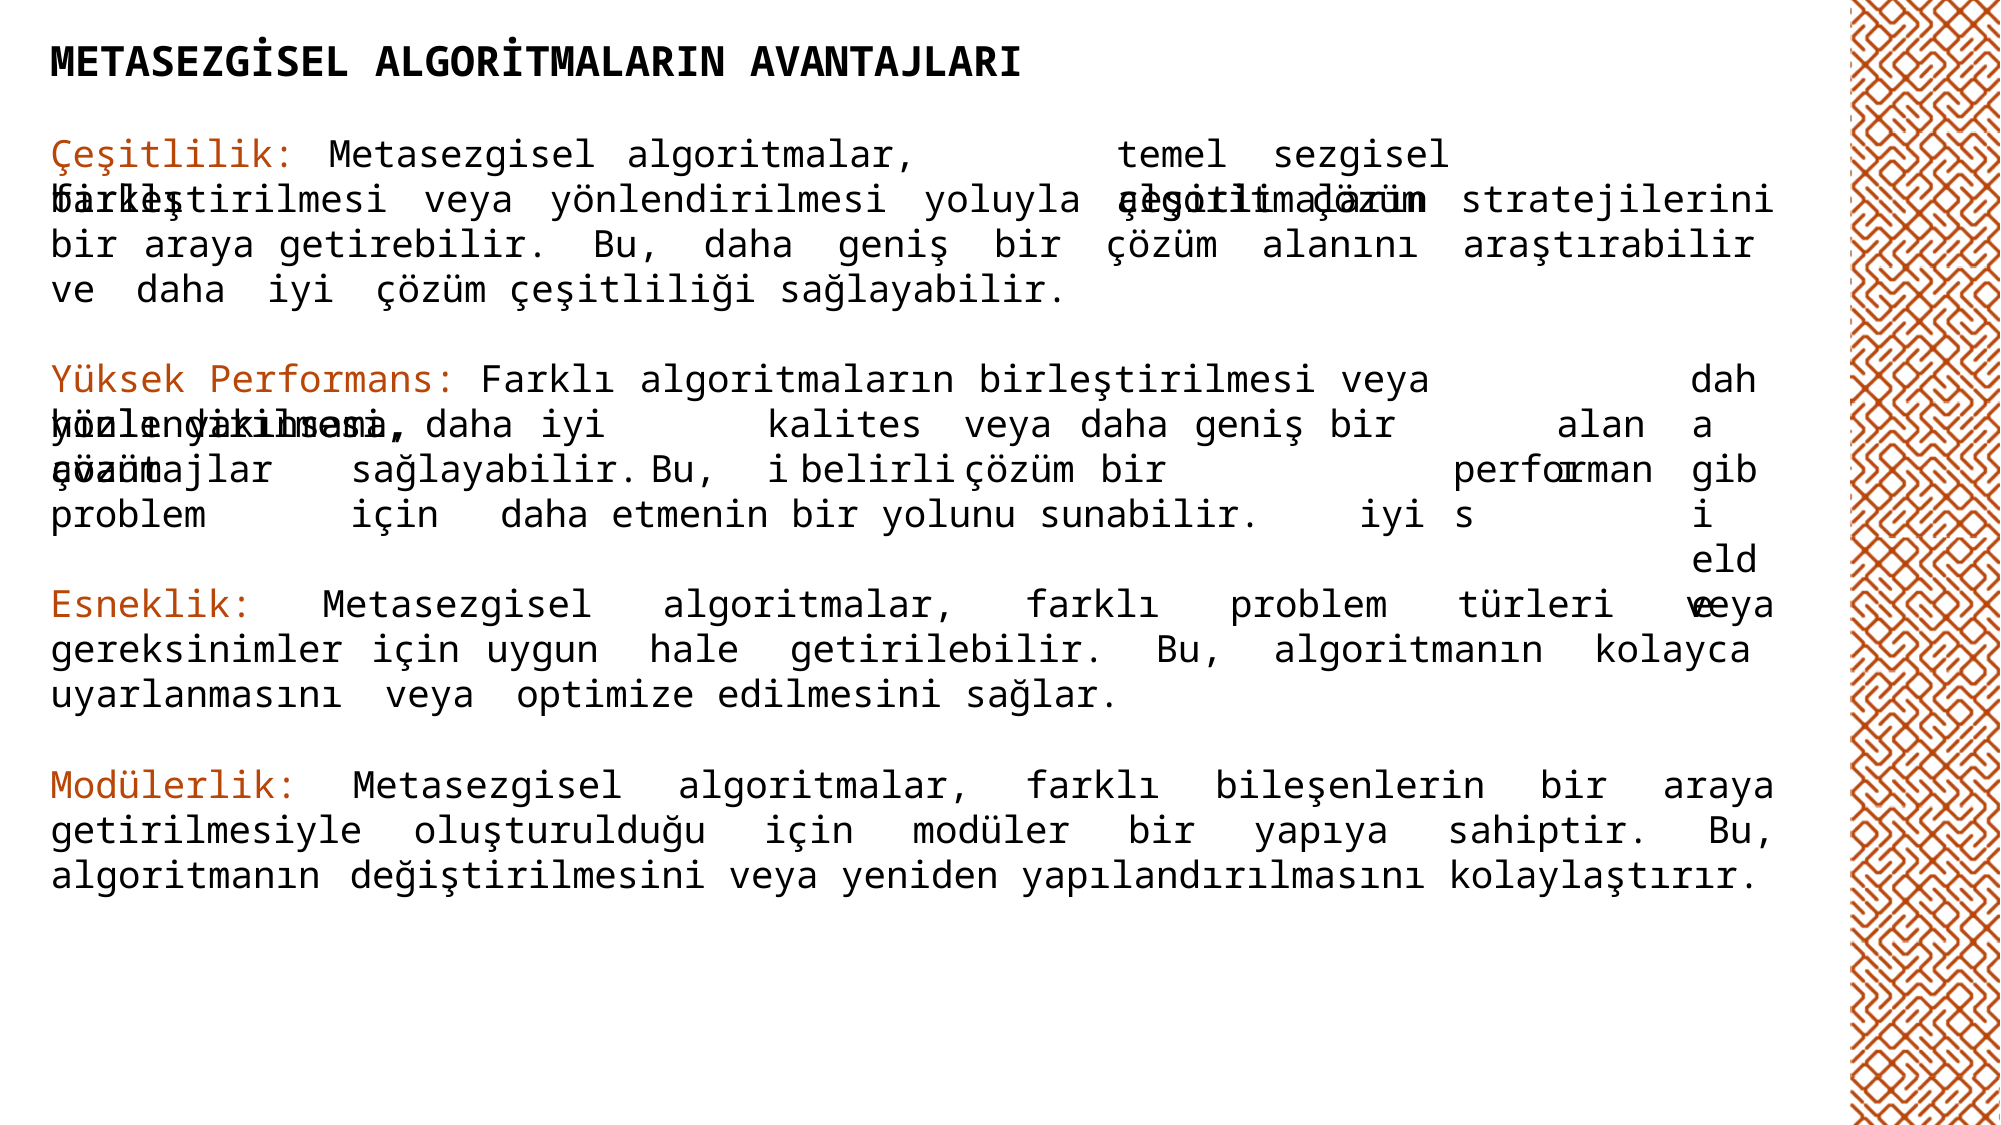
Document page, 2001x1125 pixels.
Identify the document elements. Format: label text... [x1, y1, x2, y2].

picture [1850, 0, 2000, 1125]
text_box birleştirilmesi veya yönlendirilmesi yoluyla çeşitli çözüm stratejilerini bir araya getirebilir. Bu, daha geniş bir çözüm alanını araştırabilir ve daha iyi çözüm çeşitliliği sağlayabilir. [48, 172, 1776, 310]
text_box avantajlar sağlayabilir. Bu, belirli bir problem için daha etmenin bir yolunu sunabilir. [48, 442, 1329, 535]
text_box Yüksek Performans: Farklı algoritmaların birleştirilmesi veya yönlendirilmesi, [48, 352, 1671, 445]
text_box veya daha geniş bir çözüm iyi [961, 397, 1527, 535]
title METASEZGİSEL ALGORİTMALARIN AVANTAJLARI [48, 32, 1845, 223]
text_box kalitesi [764, 397, 934, 442]
text_box alanı [1554, 397, 1662, 442]
text_box hızlı yakınsama, daha iyi çözüm [48, 397, 737, 442]
text_box daha gibi elde [1688, 352, 1776, 577]
text_box temel sezgisel algoritmaların [1114, 127, 1776, 172]
text_box Çeşitlilik: Metasezgisel algoritmalar, farklı [48, 127, 1068, 172]
text_box Esneklik: Metasezgisel algoritmalar, farklı problem türleri veya gereksinimler için uygun hale getirilebilir. Bu, algoritmanın kolayca uyarlanmasını veya optimize edilmesini sağlar. Modülerlik: Metasezgisel algoritmalar, farklı bileşenlerin bir araya getirilmesiyle oluşturulduğu için modüler bir yapıya sahiptir. Bu, algoritmanın değiştirilmesini veya yeniden yapılandırılmasını kolaylaştırır. [48, 577, 1776, 896]
text_box performans [1450, 442, 1662, 535]
